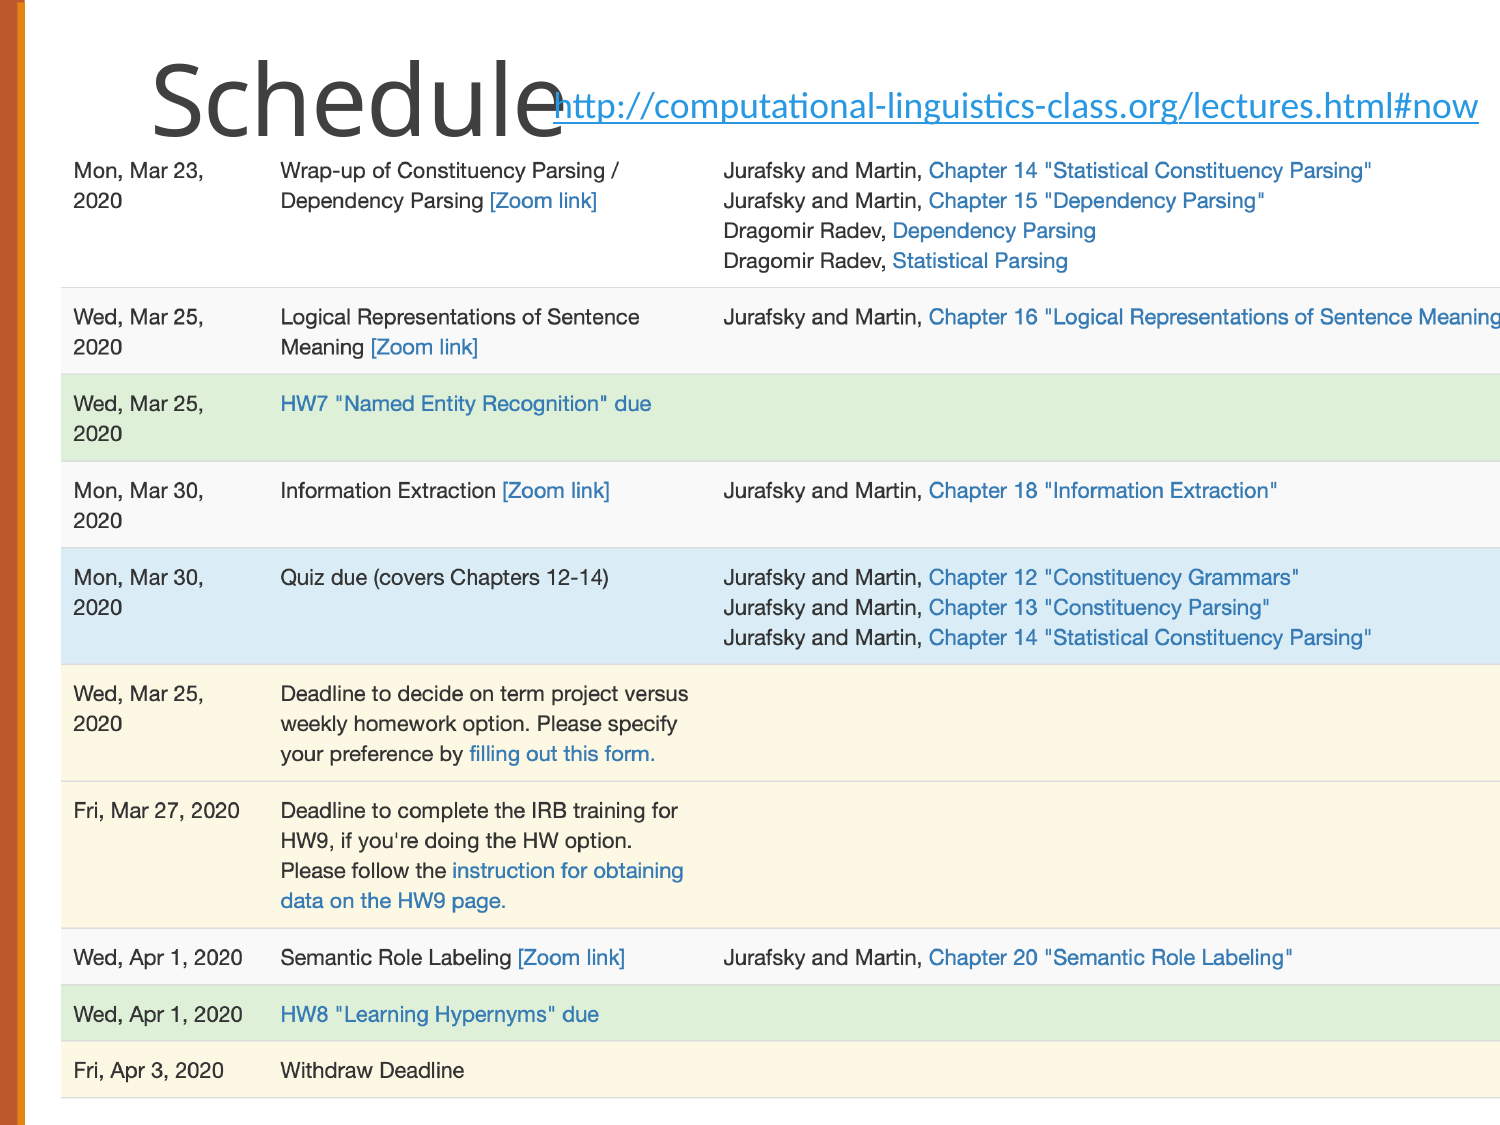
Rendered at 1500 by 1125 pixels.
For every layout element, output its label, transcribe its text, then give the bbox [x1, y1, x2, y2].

title Schedule [135, 47, 1373, 147]
text_box http://computational-linguistics-class.org/lectures.html#now [538, 74, 1494, 134]
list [36, 149, 1500, 1109]
